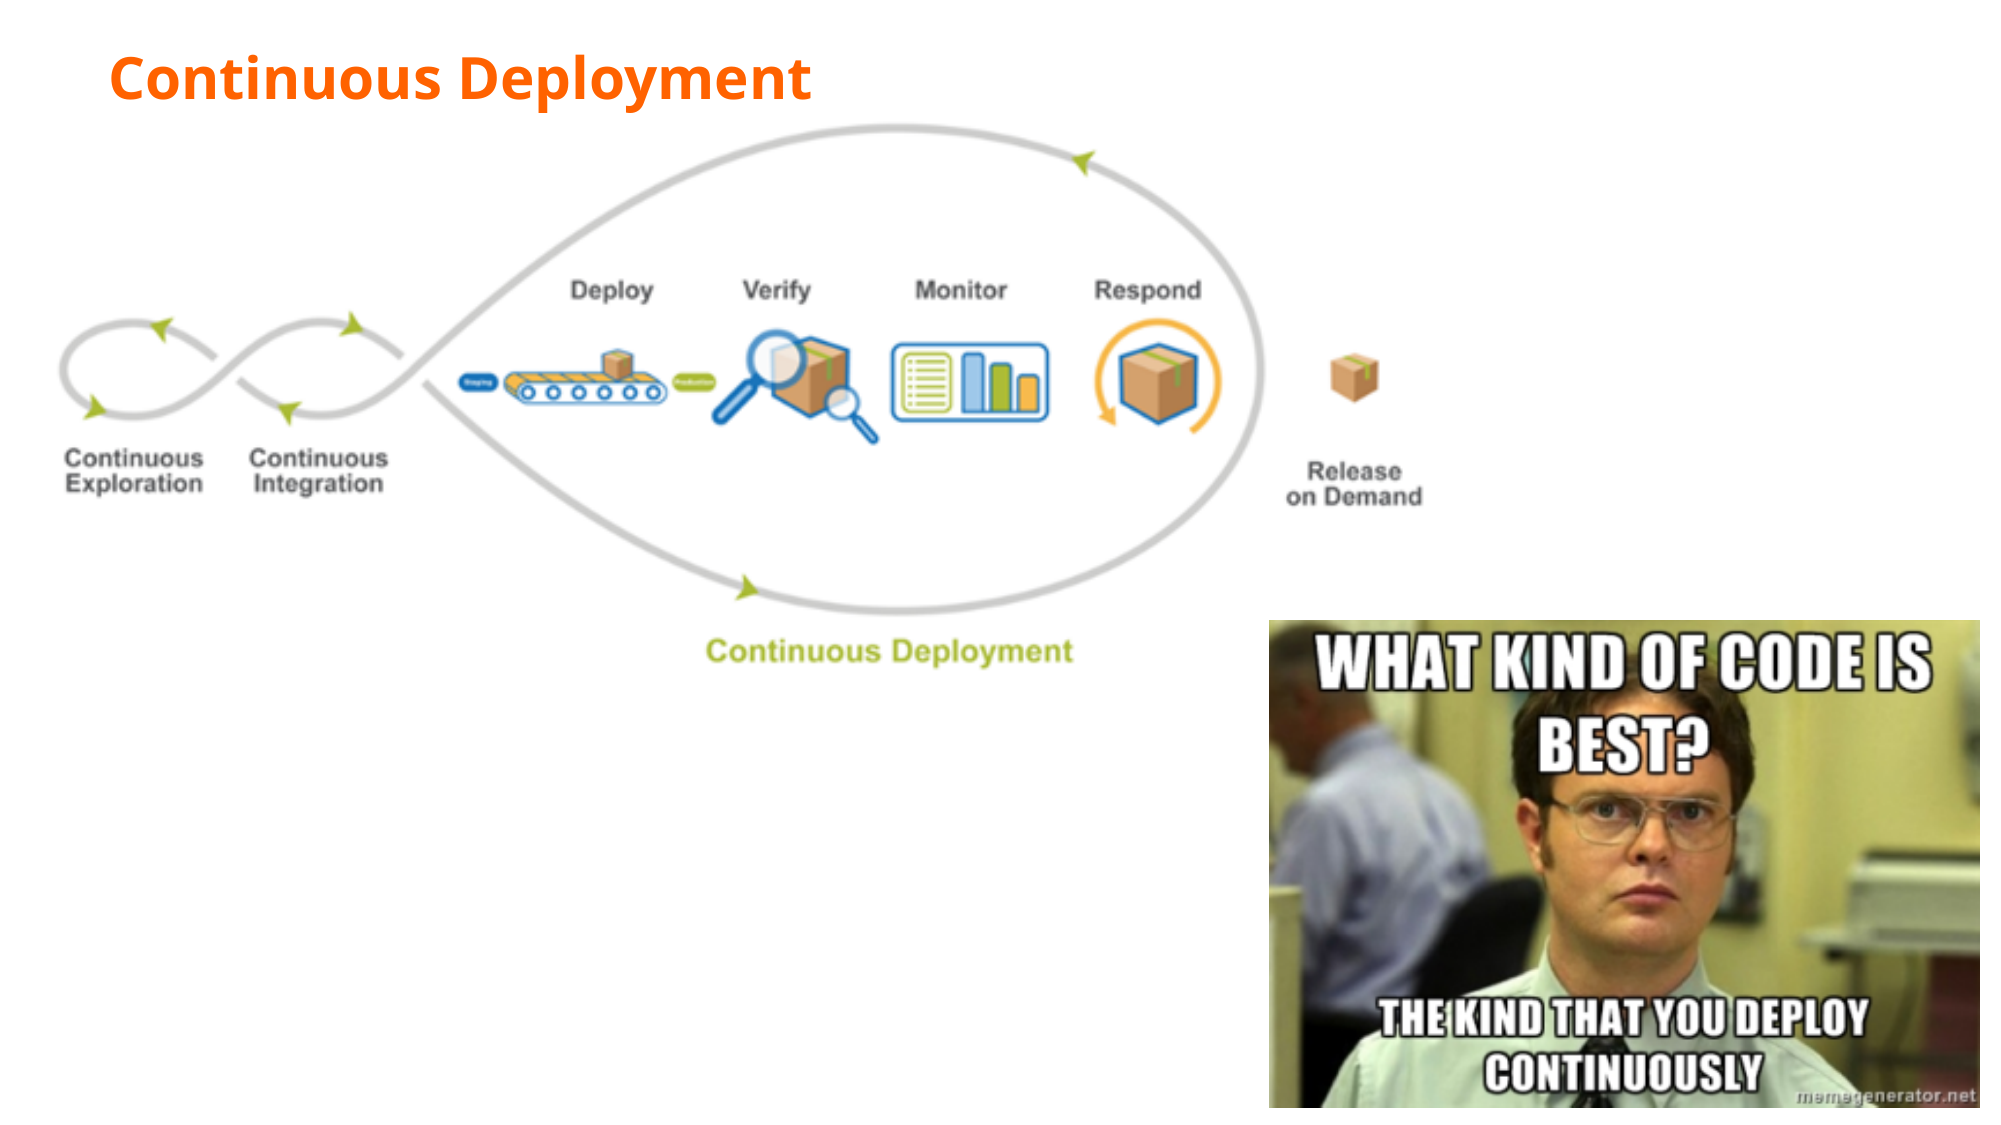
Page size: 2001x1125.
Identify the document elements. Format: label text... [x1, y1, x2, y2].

picture [51, 120, 1980, 1108]
title Continuous Deployment [108, 53, 1893, 188]
